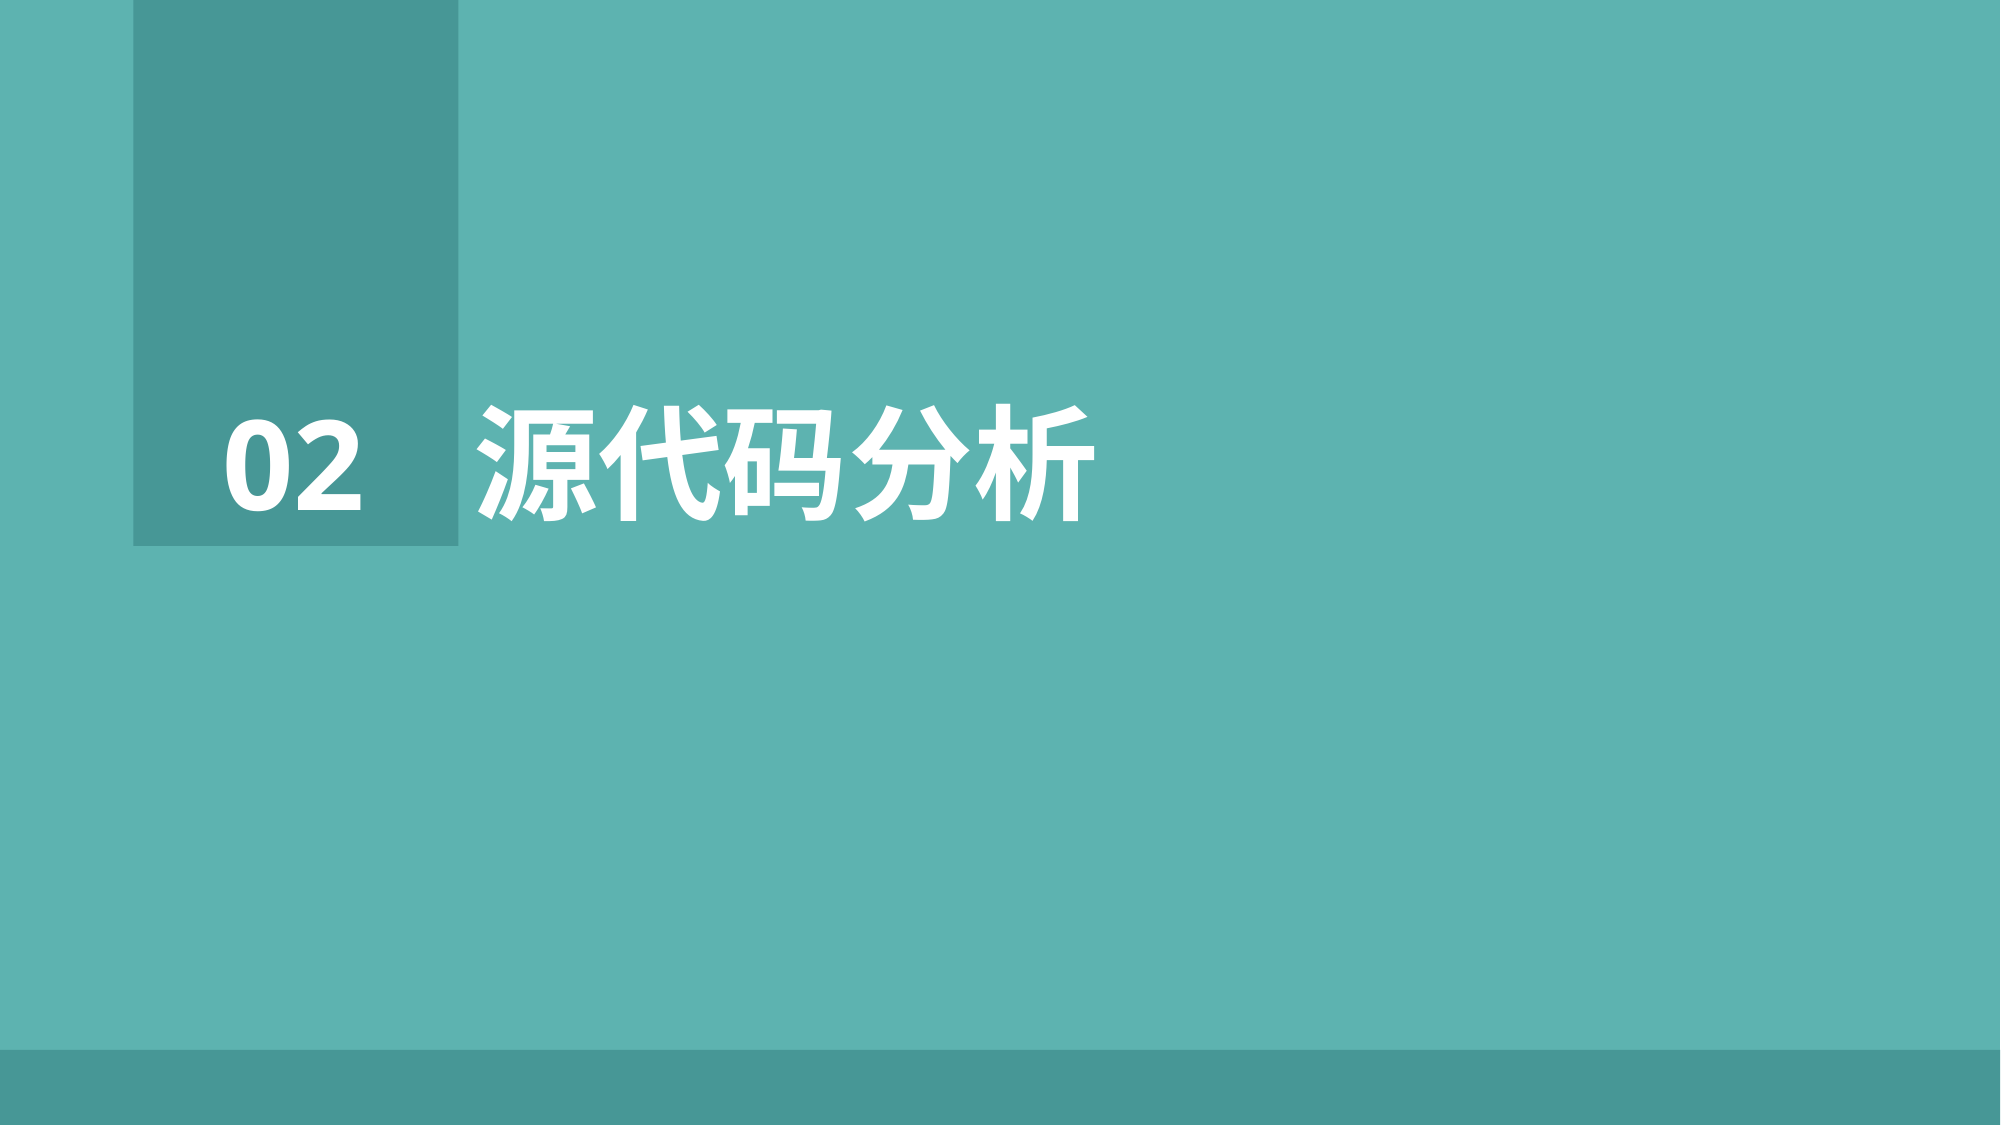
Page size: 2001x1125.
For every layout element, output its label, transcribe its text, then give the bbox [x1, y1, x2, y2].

list 02 [133, 394, 455, 545]
list 源代码分析 [458, 394, 1598, 545]
